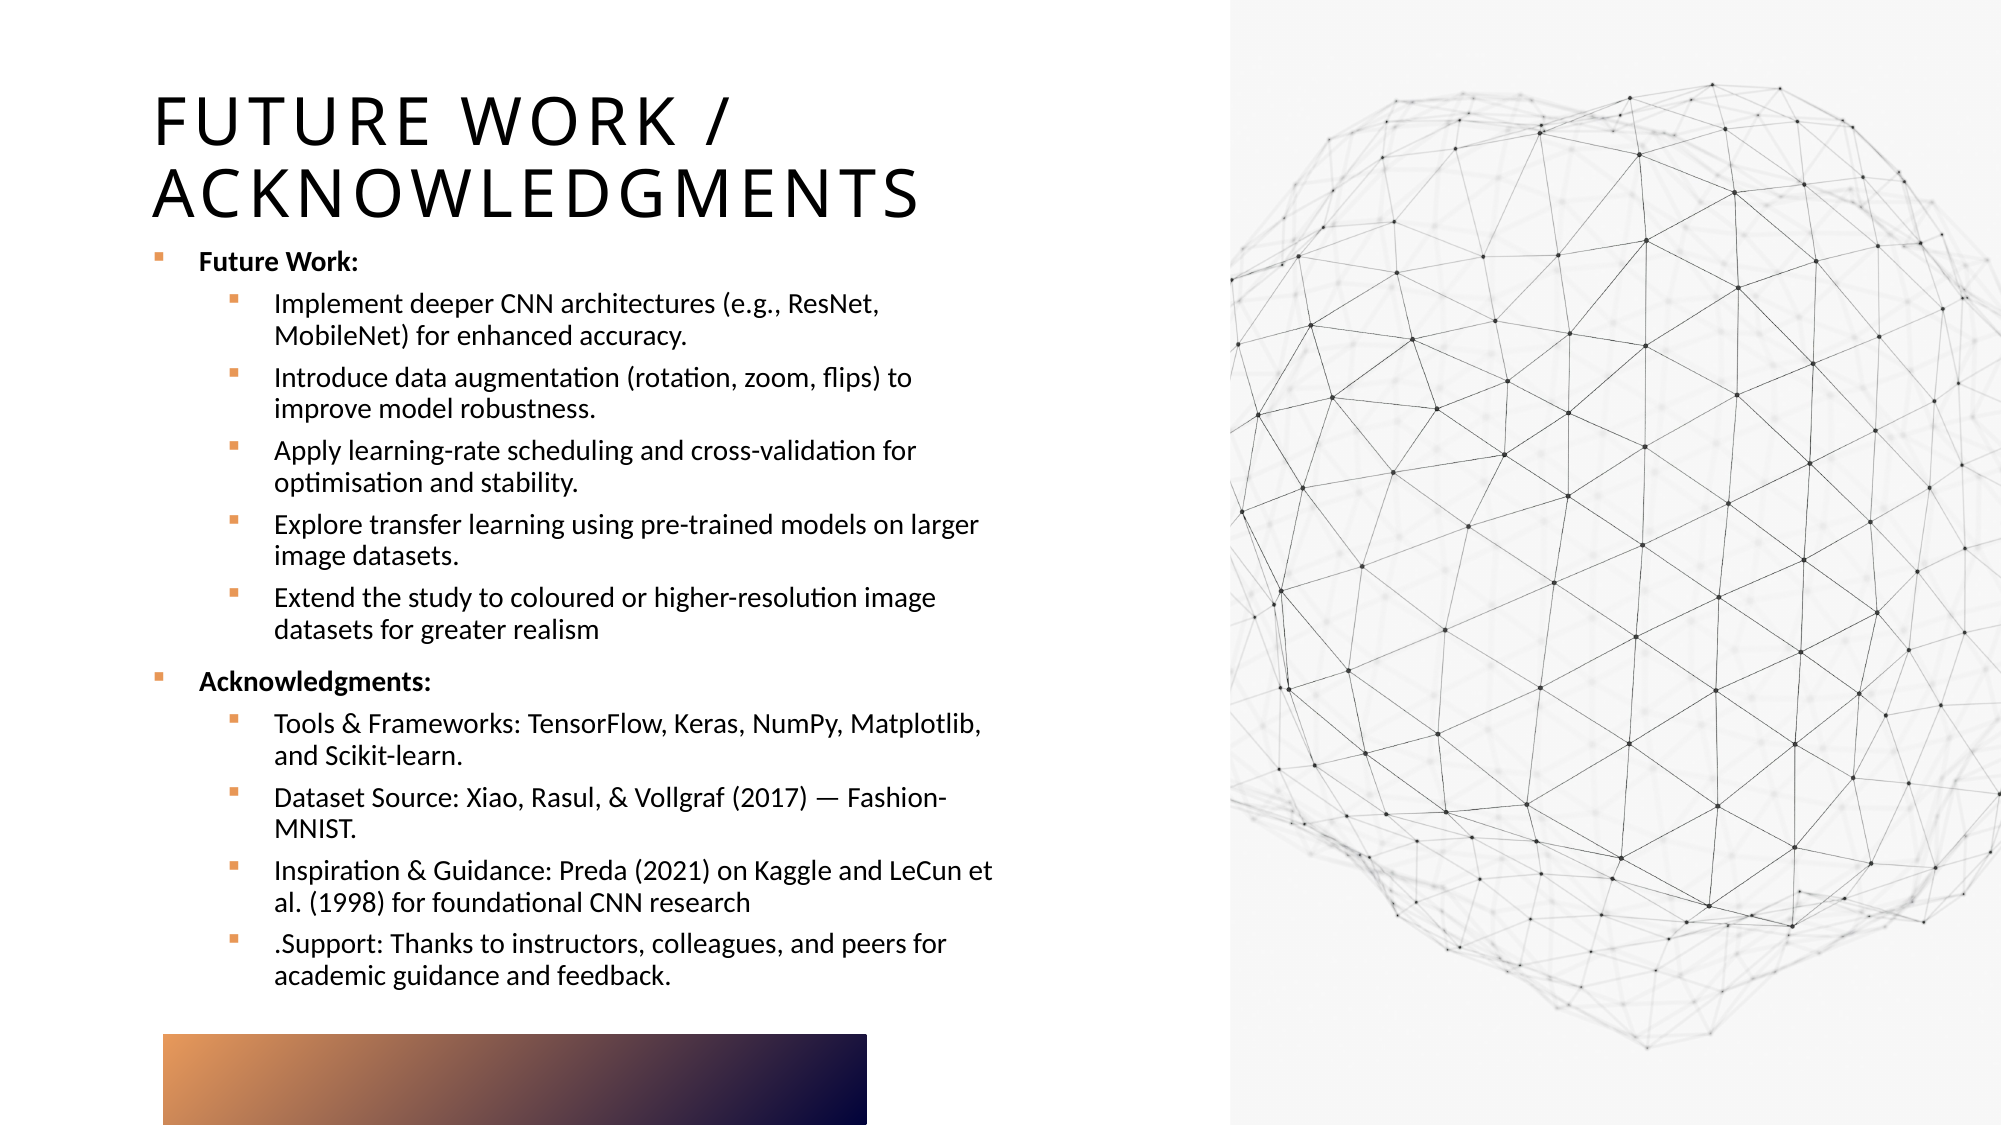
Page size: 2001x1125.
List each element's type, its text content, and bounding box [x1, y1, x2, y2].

title Future Work / Acknowledgments [137, 73, 1150, 240]
picture [1229, 0, 2001, 1125]
text_box Future Work: Implement deeper CNN architectures (e.g., ResNet, MobileNet) for enhanced accuracy. Introduce data augmentation (rotation, zoom, flips) to improve model robustness. Apply learning-rate scheduling and cross-validation for optimisation and stability. Explore transfer learning using pre-trained models on larger image datasets. Extend the study to coloured or higher-resolution image datasets for greater realism Acknowledgments: Tools & Frameworks: TensorFlow, Keras, NumPy, Matplotlib, and Scikit-learn. Dataset Source: Xiao, Rasul, & Vollgraf (2017) — Fashion-MNIST. Inspiration & Guidance: Preda (2021) on Kaggle and LeCun et al. (1998) for foundational CNN research .Support: Thanks to instructors, colleagues, and peers for academic guidance and feedback. [137, 239, 1010, 1032]
